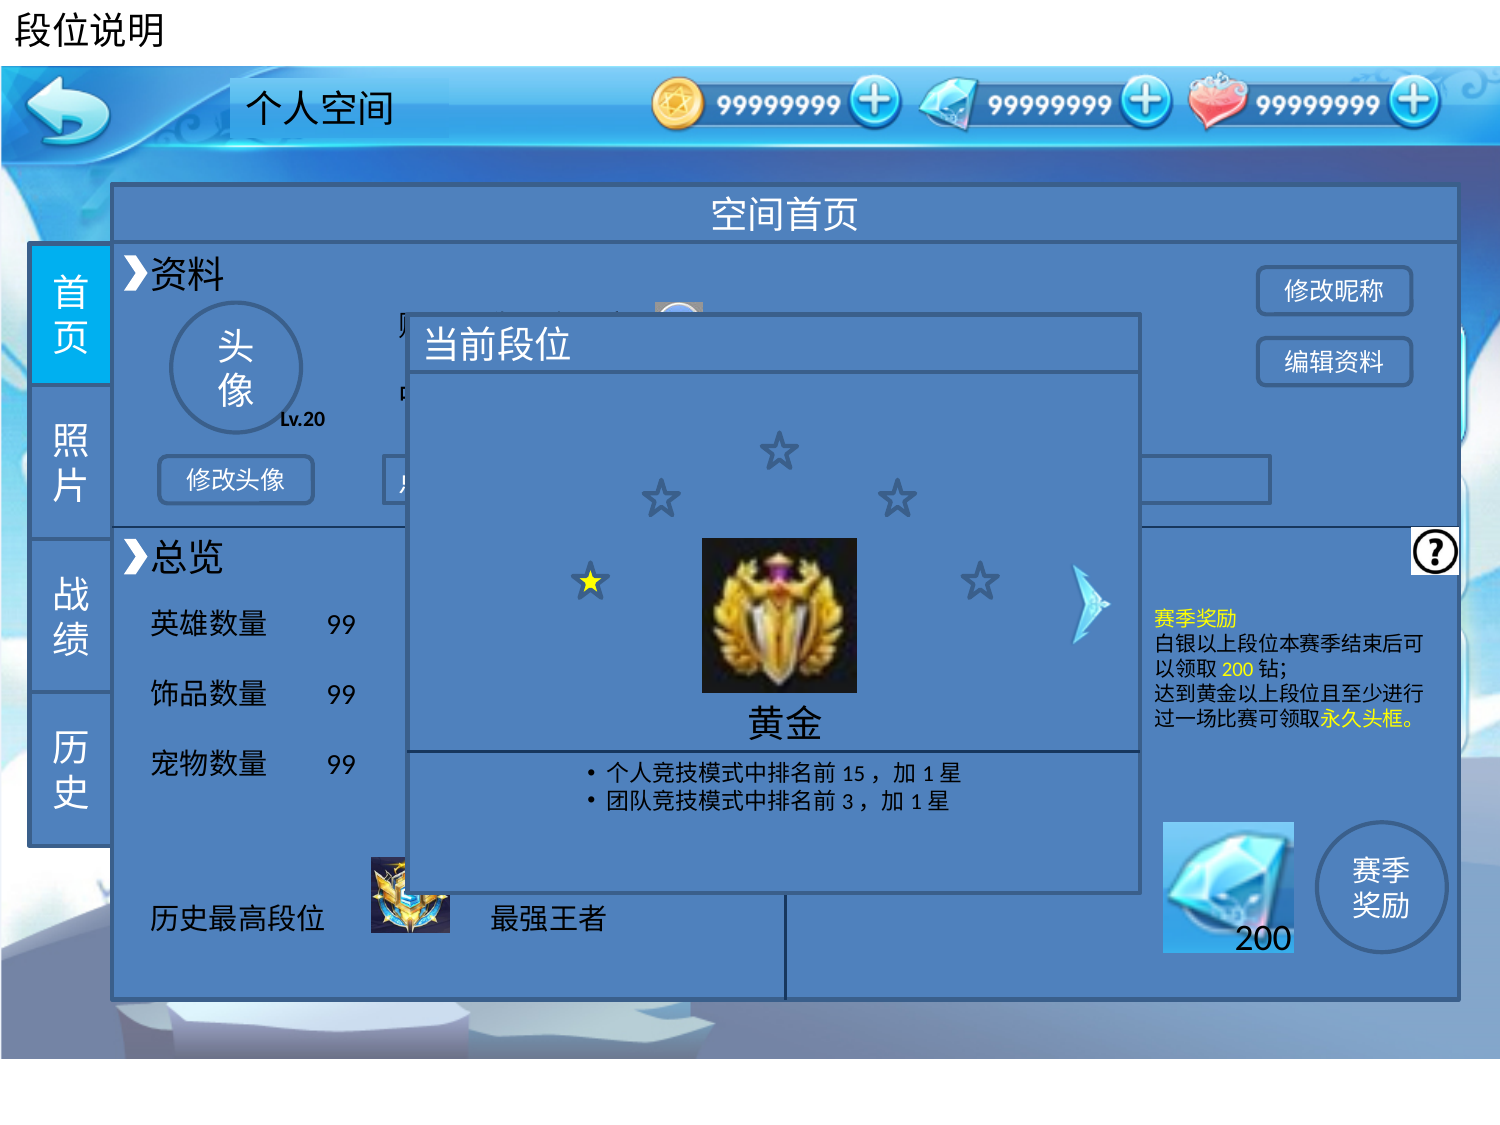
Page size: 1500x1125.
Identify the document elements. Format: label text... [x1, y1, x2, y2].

picture [0, 66, 1500, 1059]
text_box 段位说明 [0, 0, 213, 60]
